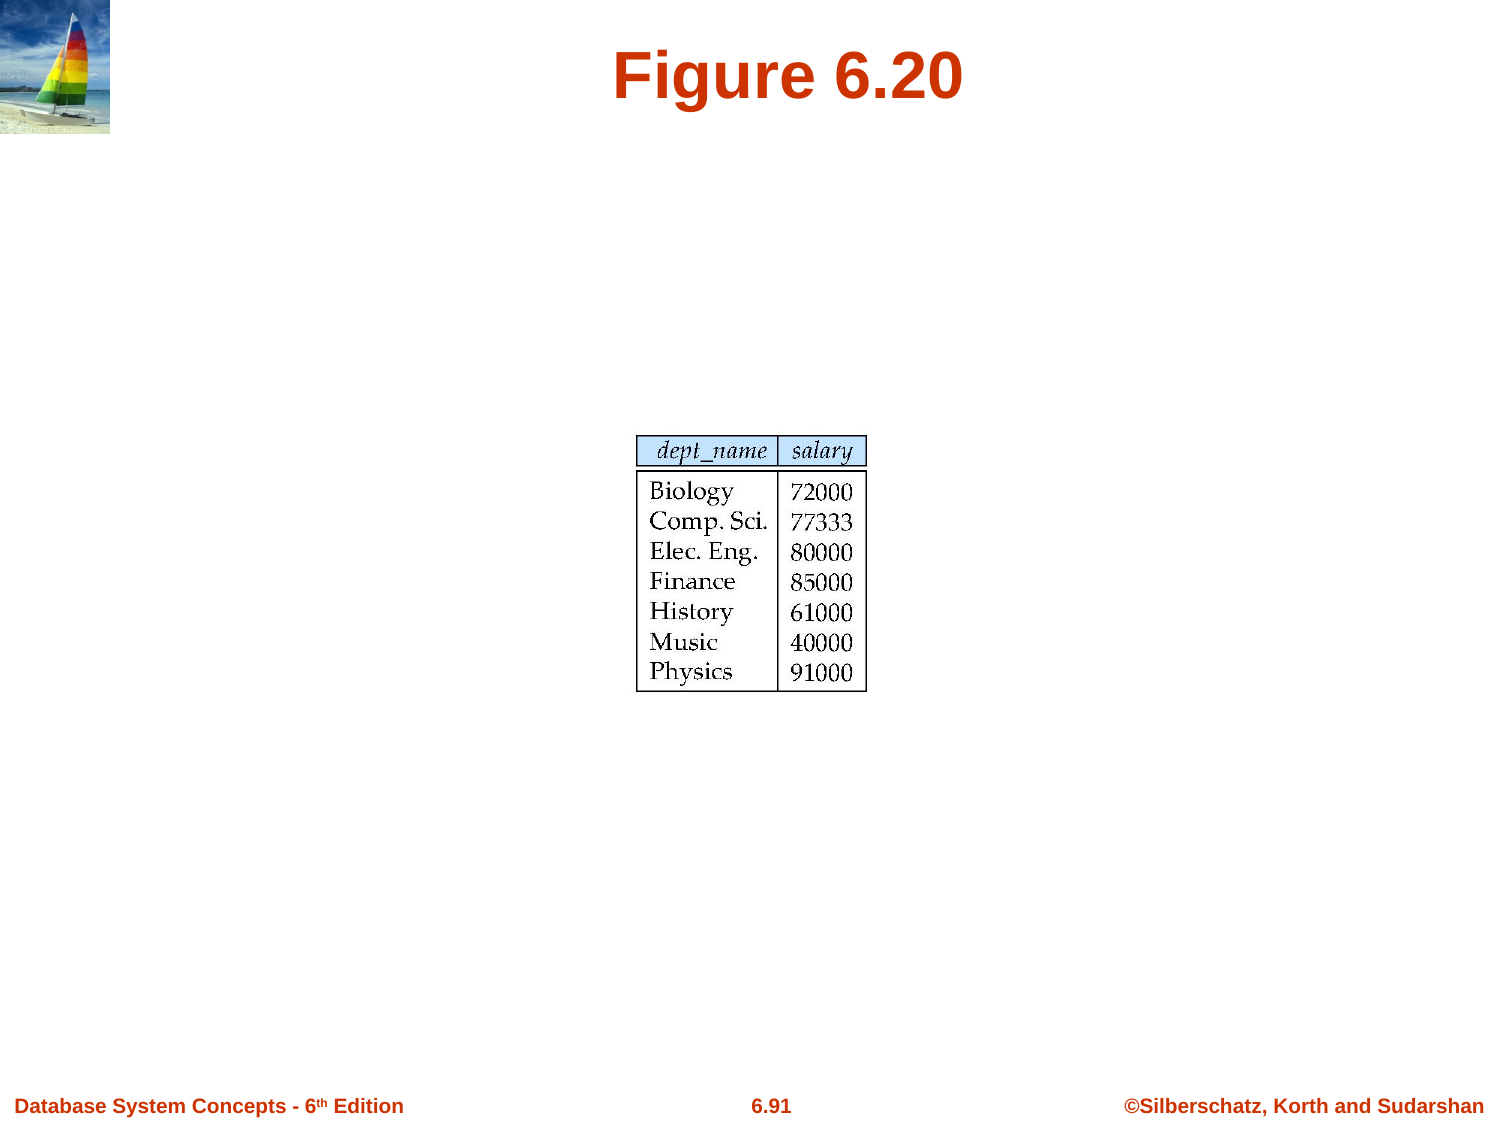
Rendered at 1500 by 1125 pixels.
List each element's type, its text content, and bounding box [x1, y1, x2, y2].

picture [630, 430, 869, 695]
picture [0, 0, 110, 134]
title Figure 6.20 [125, 18, 1452, 120]
